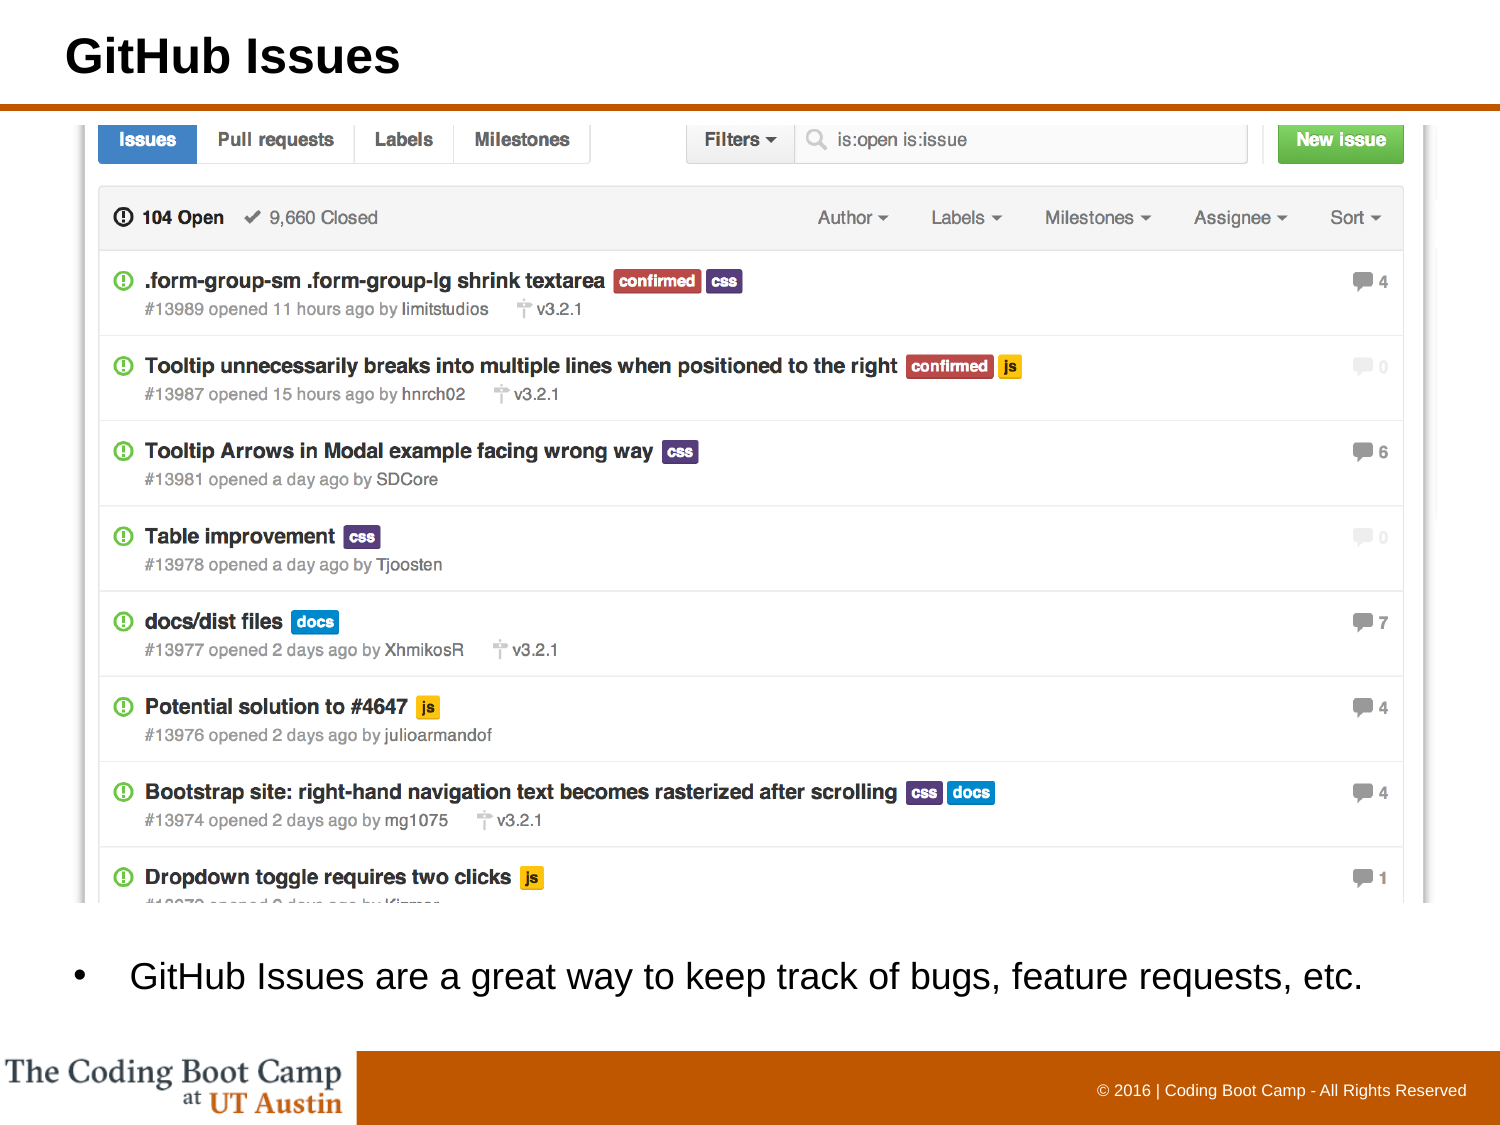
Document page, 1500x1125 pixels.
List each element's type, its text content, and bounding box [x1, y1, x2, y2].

text_box GitHub Issues [49, 16, 1163, 91]
picture [0, 1050, 357, 1125]
picture [55, 124, 1438, 903]
text_box GitHub Issues are a great way to keep track of bugs, feature requests, etc. [58, 944, 1444, 1005]
